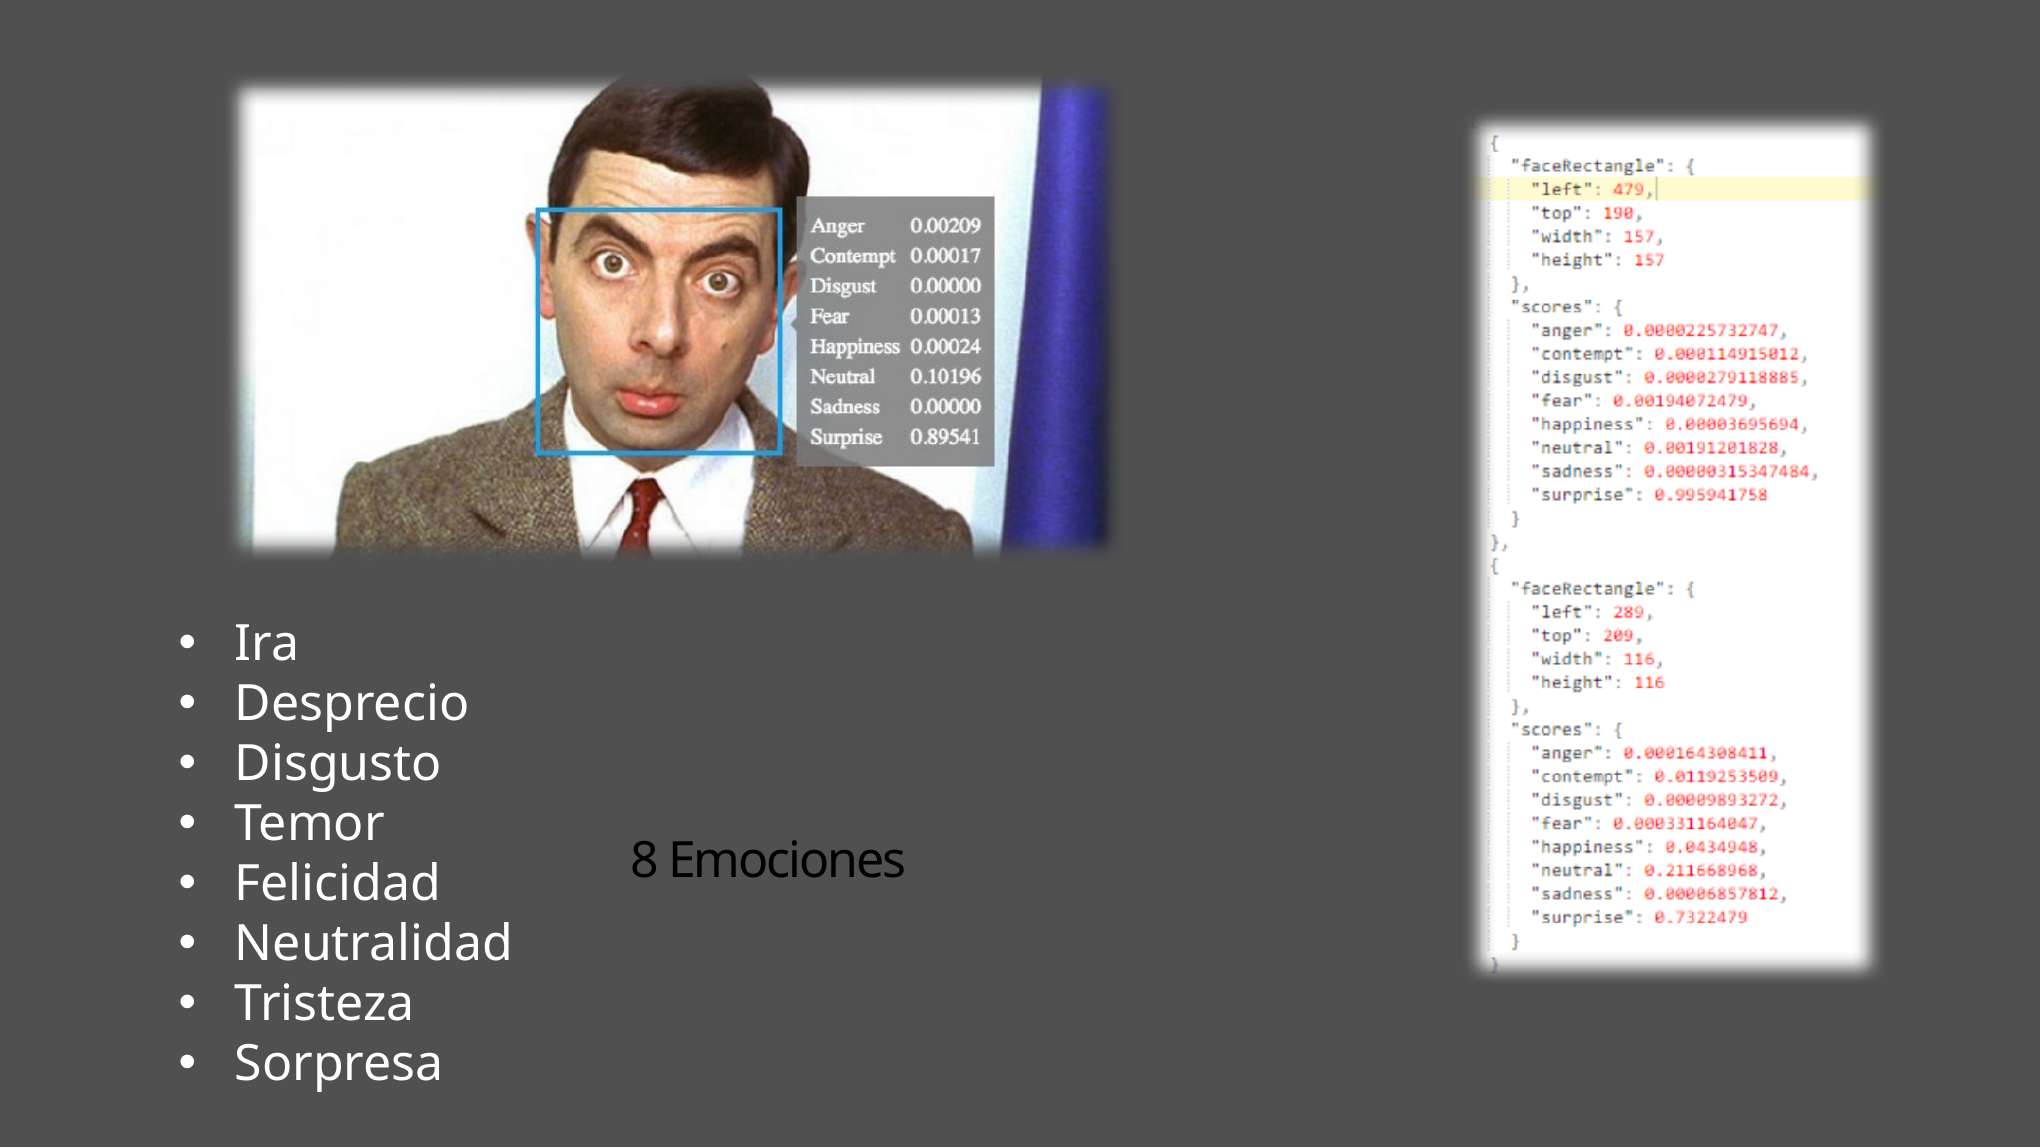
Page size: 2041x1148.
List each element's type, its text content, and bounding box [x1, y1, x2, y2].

picture [222, 71, 1126, 564]
text_box Ira Desprecio Disgusto Temor Felicidad Neutralidad Tristeza Sorpresa [163, 603, 1184, 1099]
picture [1461, 108, 1885, 984]
